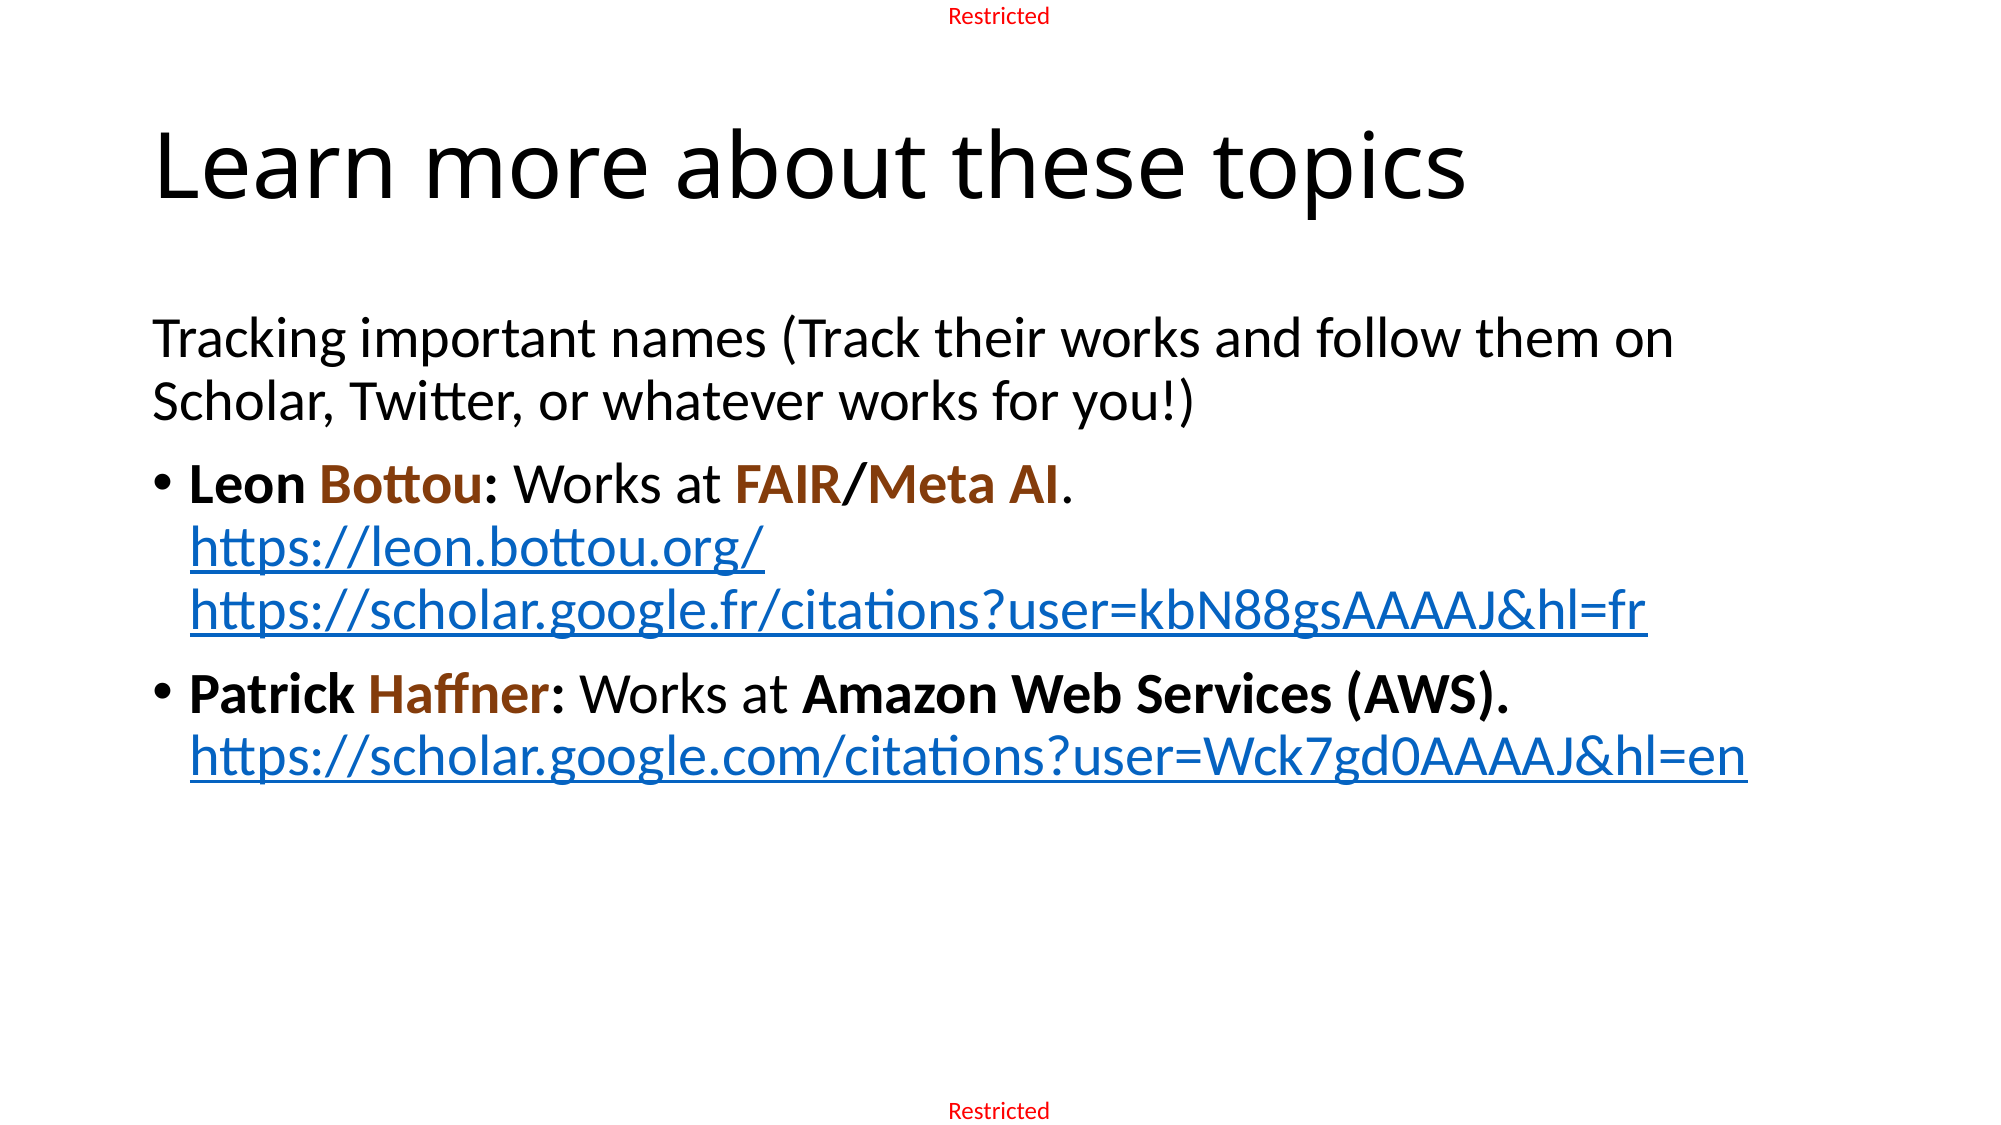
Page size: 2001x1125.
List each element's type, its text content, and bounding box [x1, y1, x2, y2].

title Learn more about these topics [137, 59, 1863, 278]
list Tracking important names (Track their works and follow them on Scholar, Twitter, or whatever works for you!) Leon Bottou: Works at FAIR/Meta AI. https://leon.bottou.org/ https://scholar.google.fr/citations?user=kbN88gsAAAAJ&hl=fr Patrick Haffner: Works at Amazon Web Services (AWS). https://scholar.google.com/citations?user=Wck7gd0AAAAJ&hl=en [137, 299, 1863, 1125]
